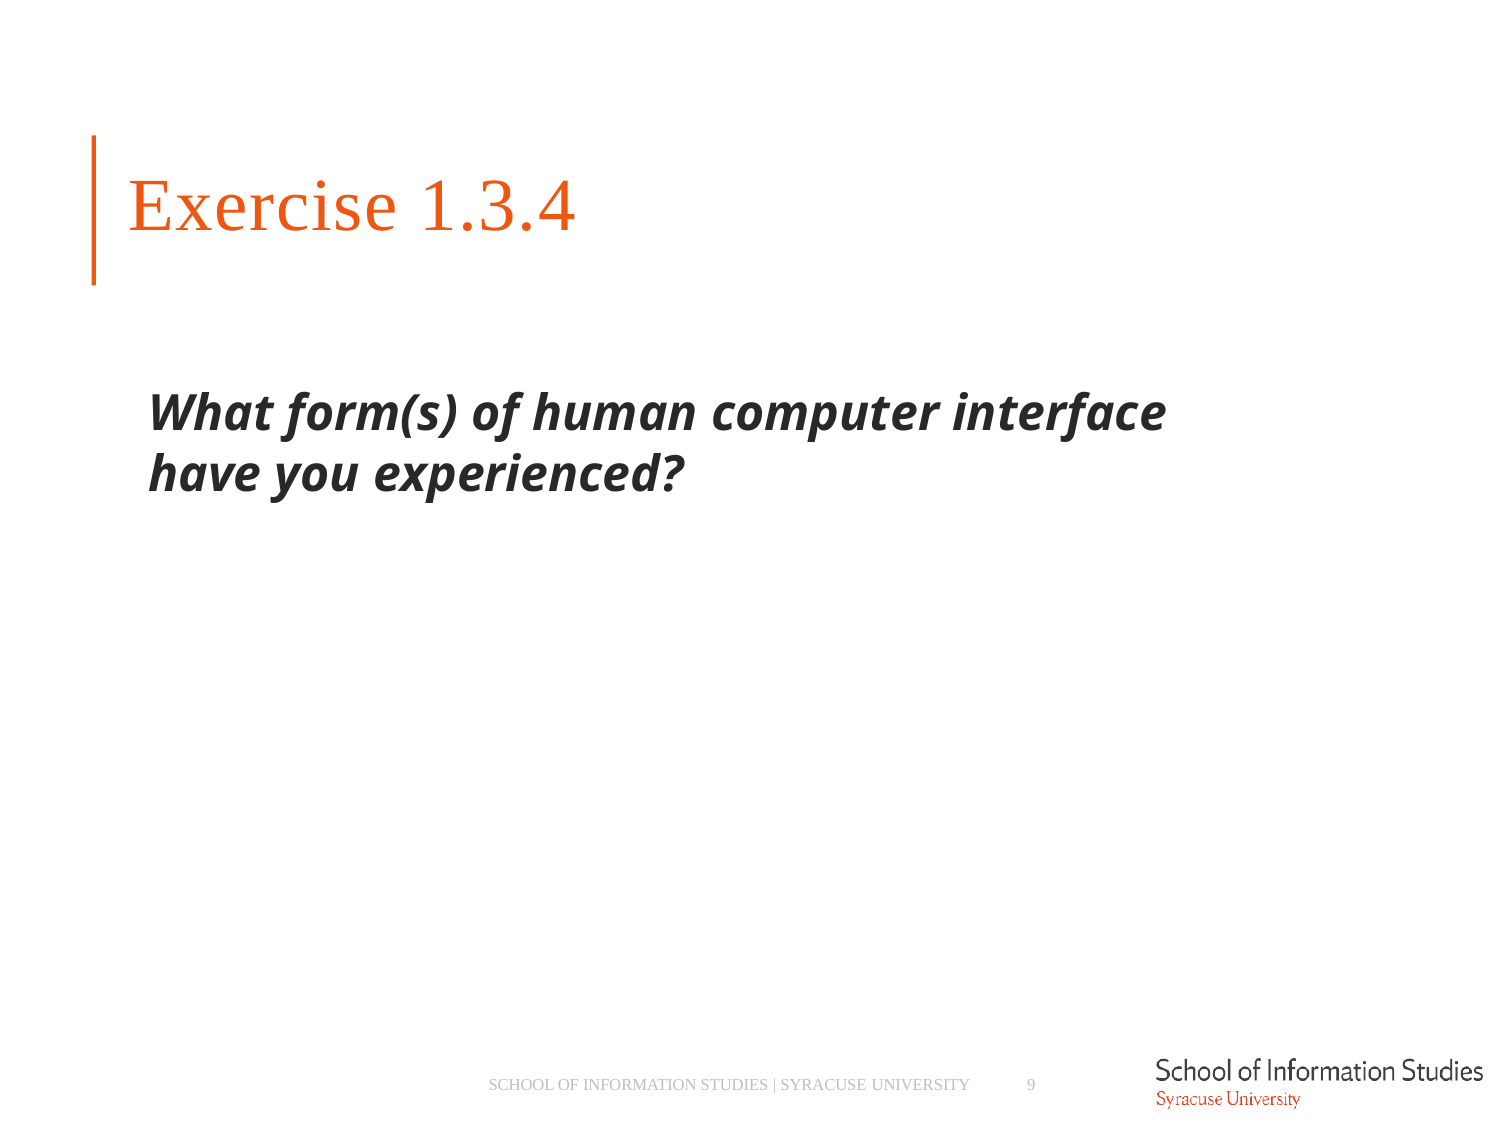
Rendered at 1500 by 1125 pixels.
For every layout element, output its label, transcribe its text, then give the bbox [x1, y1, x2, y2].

slide_number 9 [1020, 1073, 1042, 1125]
footer SCHOOL OF INFORMATION STUDIES | SYRACUSE UNIVERSITY [486, 1073, 979, 1125]
text_box Exercise 1.3.4 [126, 153, 1216, 246]
picture [1156, 1058, 1483, 1109]
text_box What form(s) of human computer interface have you experienced? [146, 378, 1350, 564]
